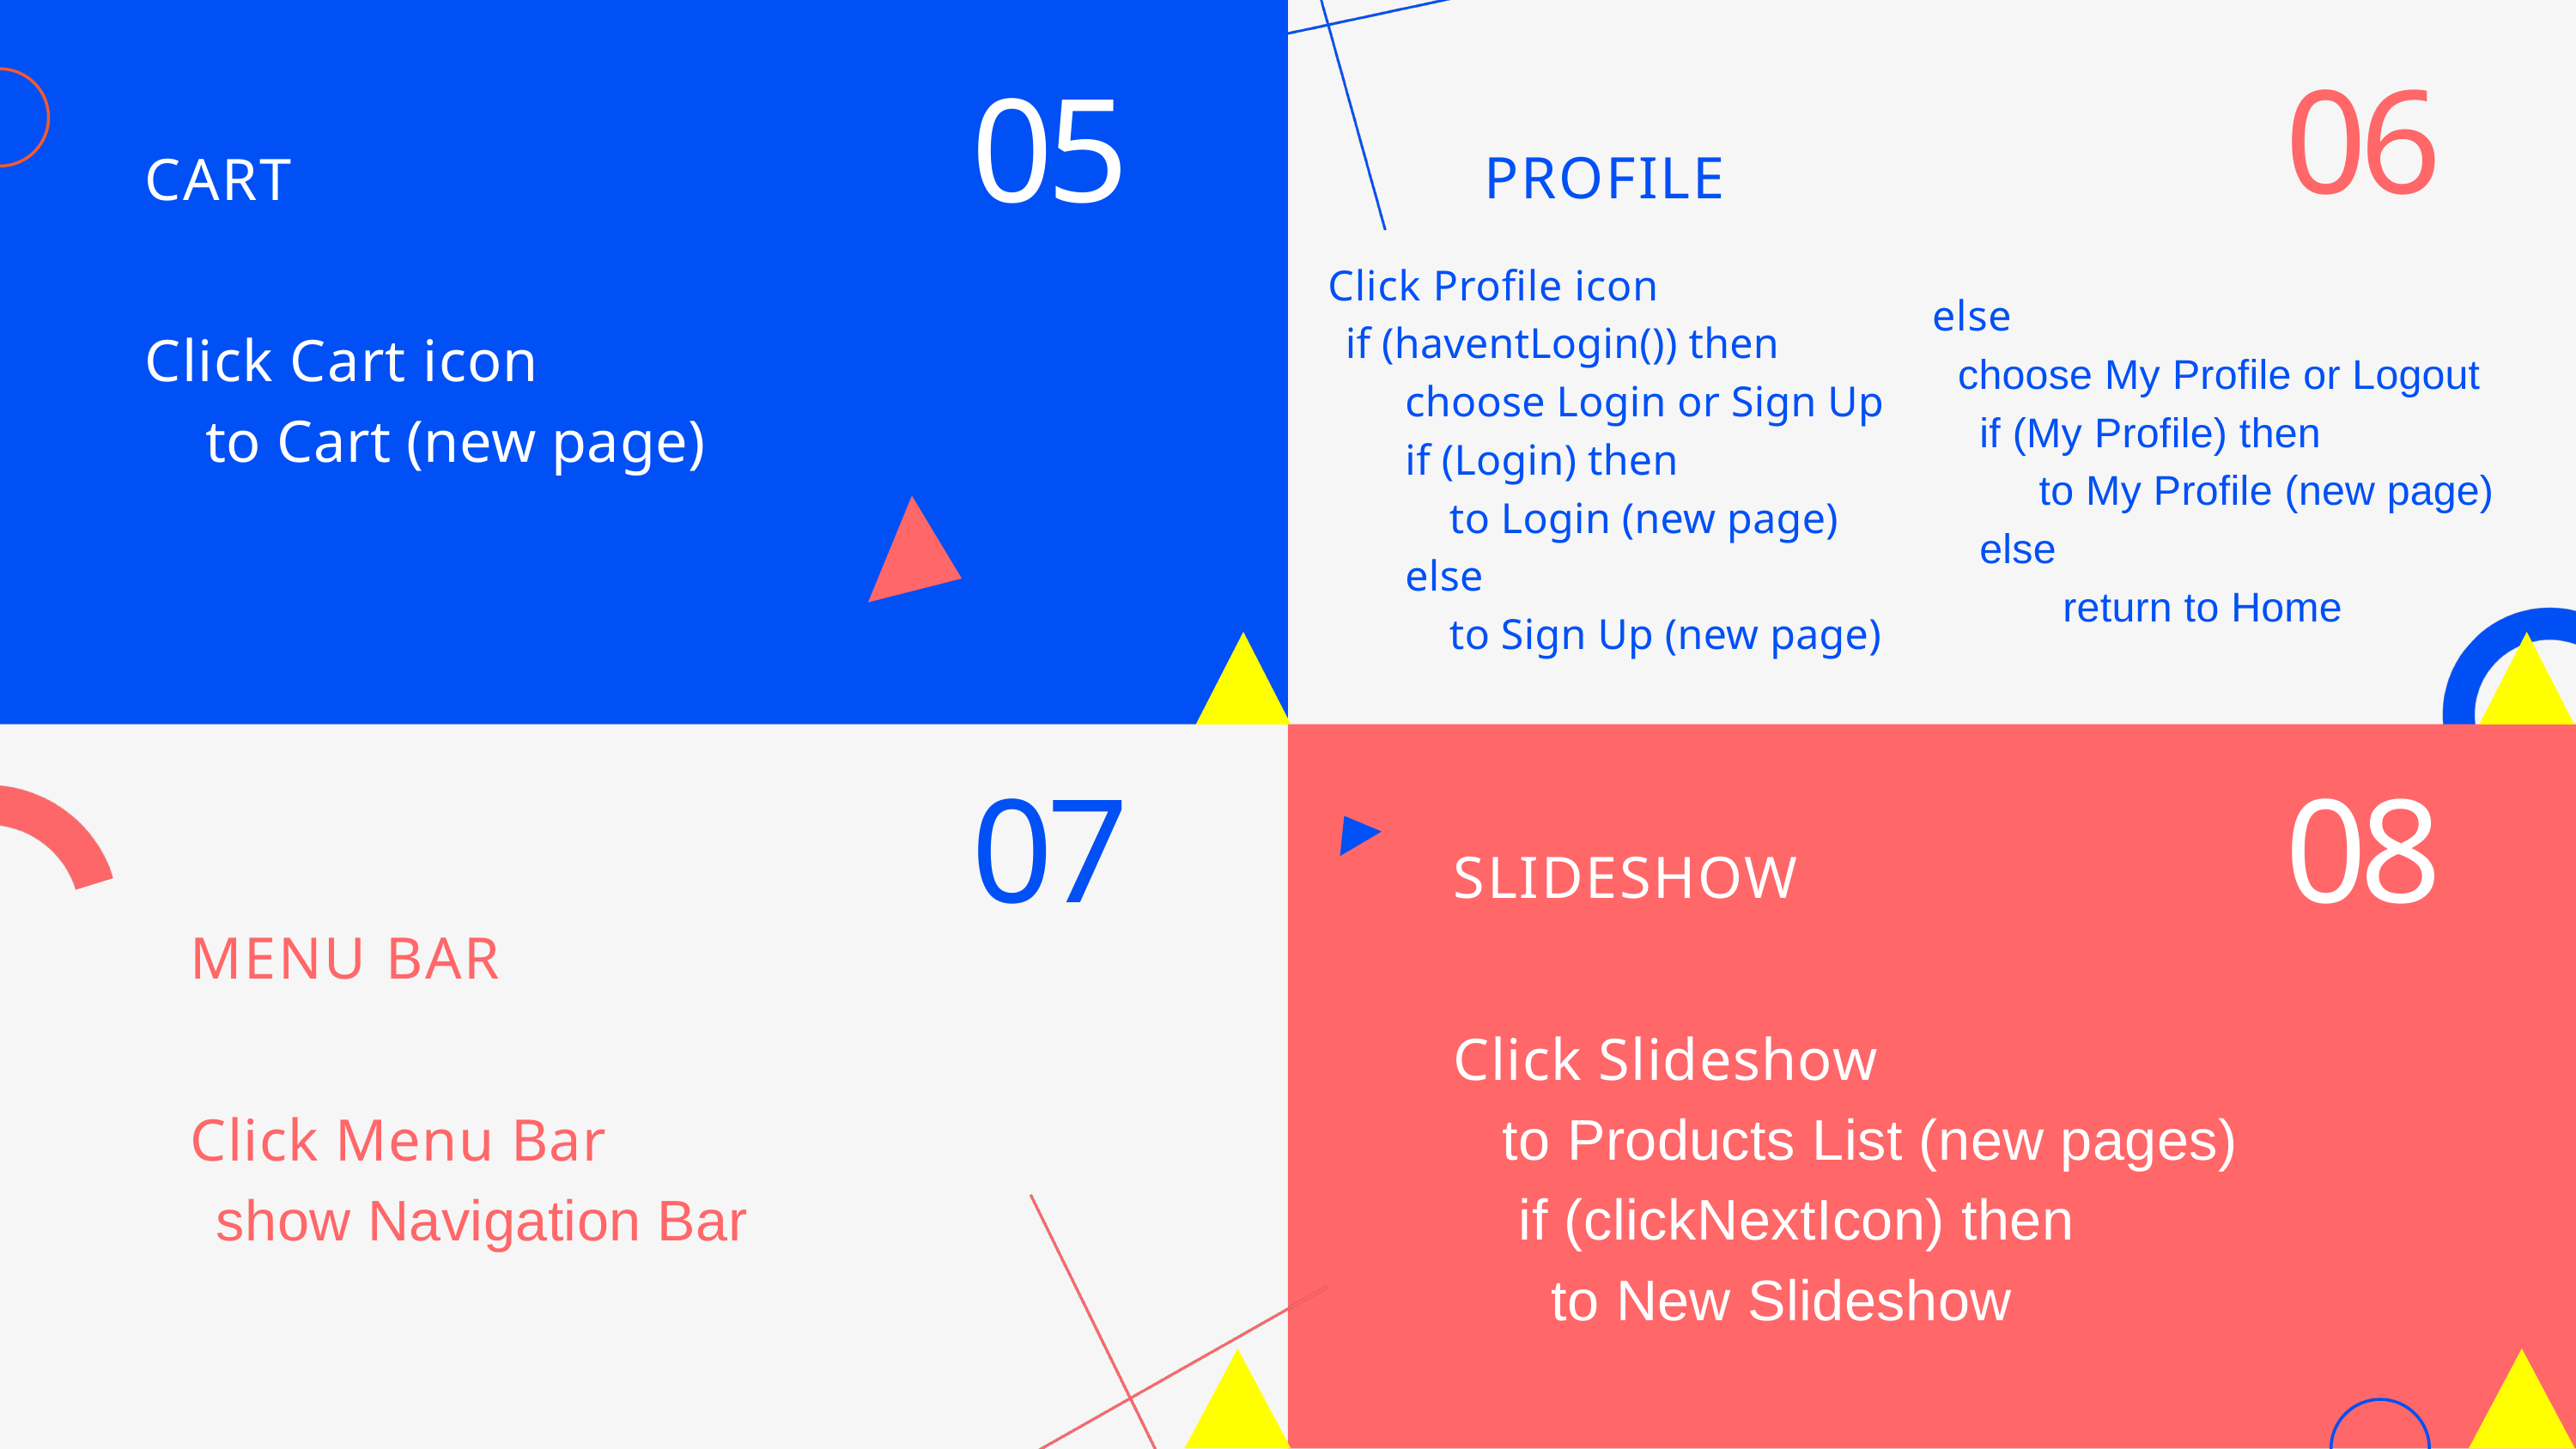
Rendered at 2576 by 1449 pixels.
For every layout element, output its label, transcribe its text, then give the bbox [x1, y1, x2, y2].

text_box [1287, 724, 2576, 1449]
text_box Click Profile icon if (haventLogin()) then choose Login or Sign Up if (Login) then to Login (new page) else to Sign Up (new page) [1327, 250, 1956, 658]
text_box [1327, 813, 1377, 846]
text_box 08 [2239, 788, 2443, 932]
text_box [867, 524, 984, 603]
picture [1181, 0, 1525, 230]
text_box [1194, 629, 1293, 726]
text_box 07 [926, 788, 1129, 932]
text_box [2329, 1397, 2432, 1449]
text_box [0, 0, 1288, 724]
text_box else choose My Profile or Logout if (My Profile) then to My Profile (new page) else return to Home [1932, 281, 2561, 631]
text_box 05 [926, 87, 1129, 231]
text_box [1453, 842, 2331, 1408]
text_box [144, 137, 854, 471]
text_box PROFILE [1484, 135, 1799, 210]
picture [0, 753, 112, 920]
picture [2399, 579, 2576, 732]
text_box [2467, 1346, 2576, 1449]
text_box 06 [2239, 79, 2443, 222]
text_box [0, 67, 51, 168]
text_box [190, 923, 900, 1250]
picture [952, 1194, 1328, 1449]
